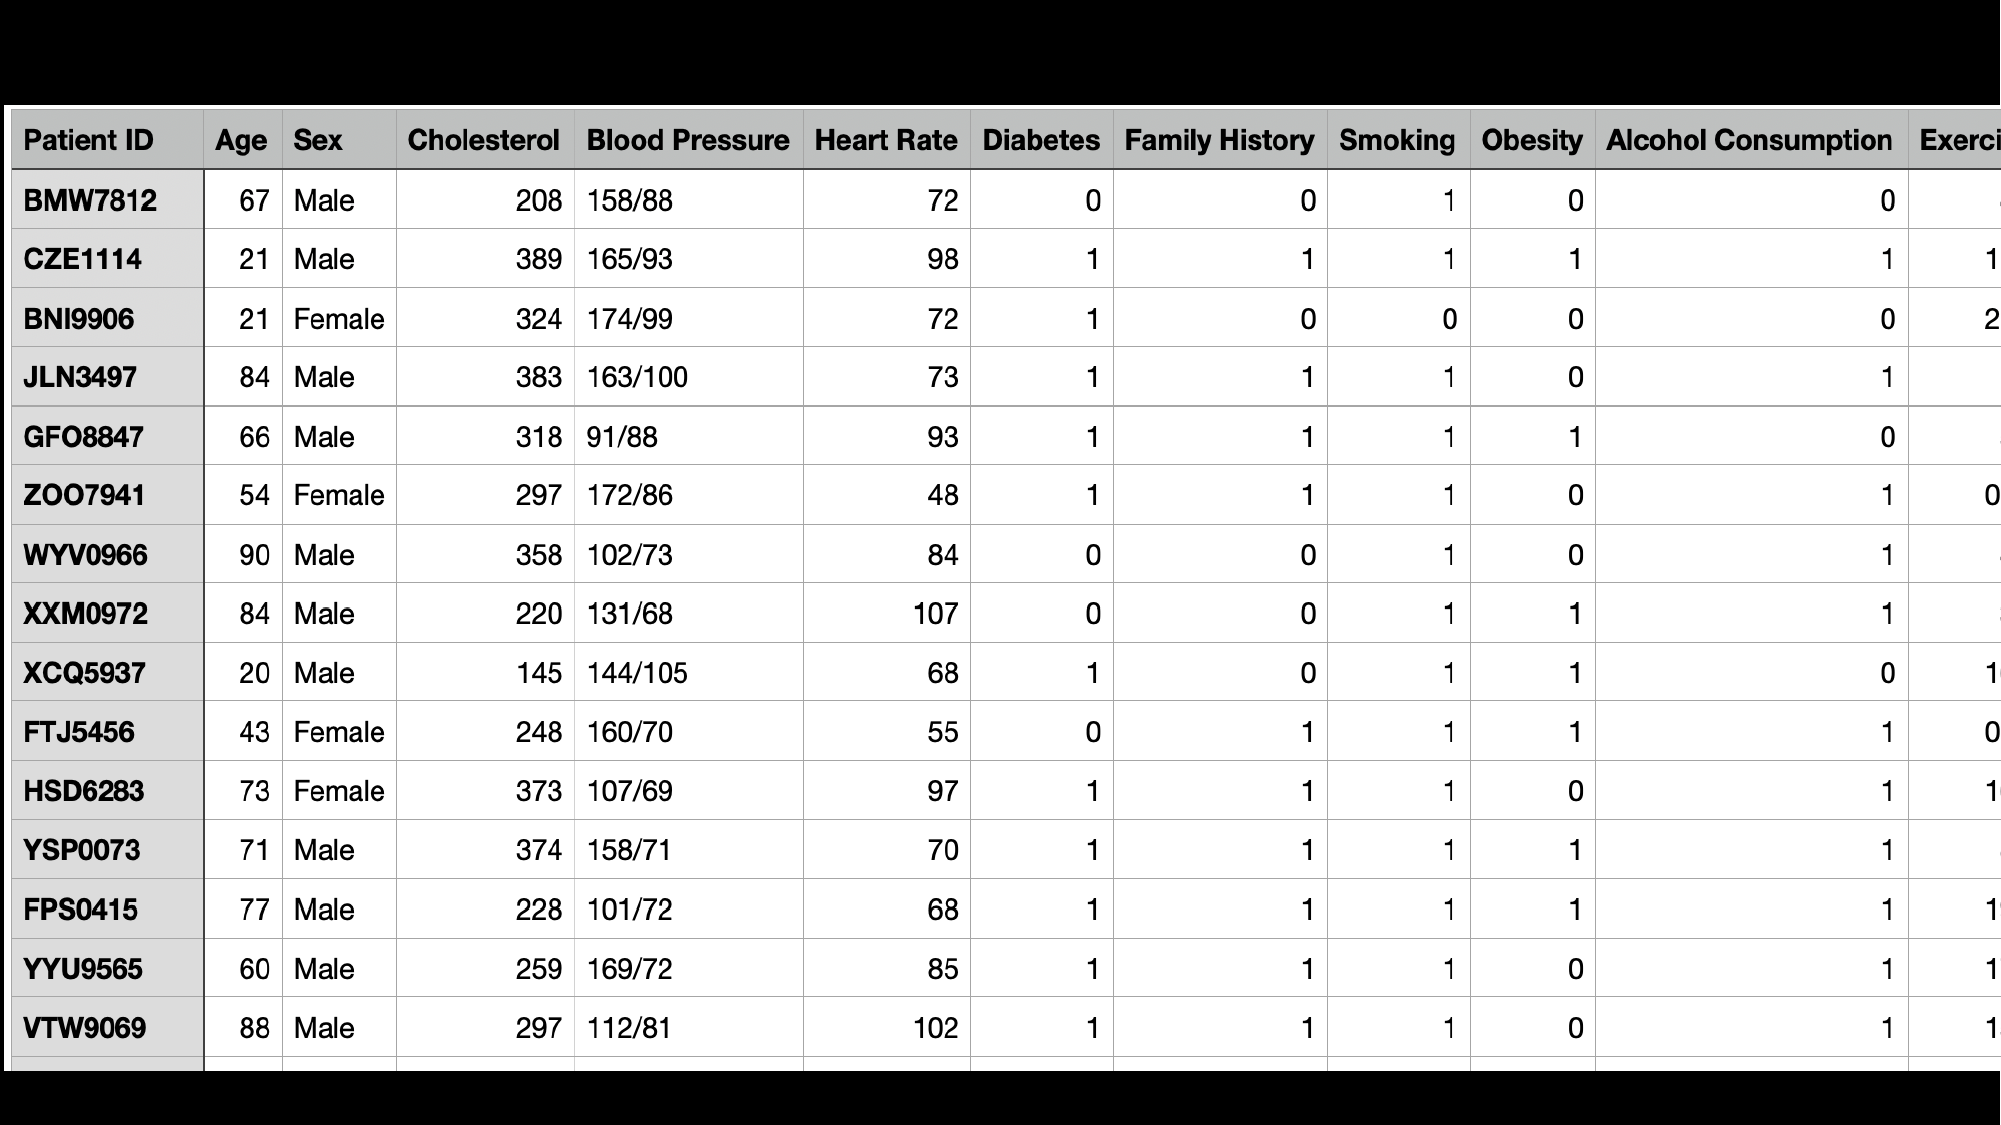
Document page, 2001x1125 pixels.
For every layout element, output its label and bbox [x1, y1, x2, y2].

picture [0, 75, 2001, 1072]
